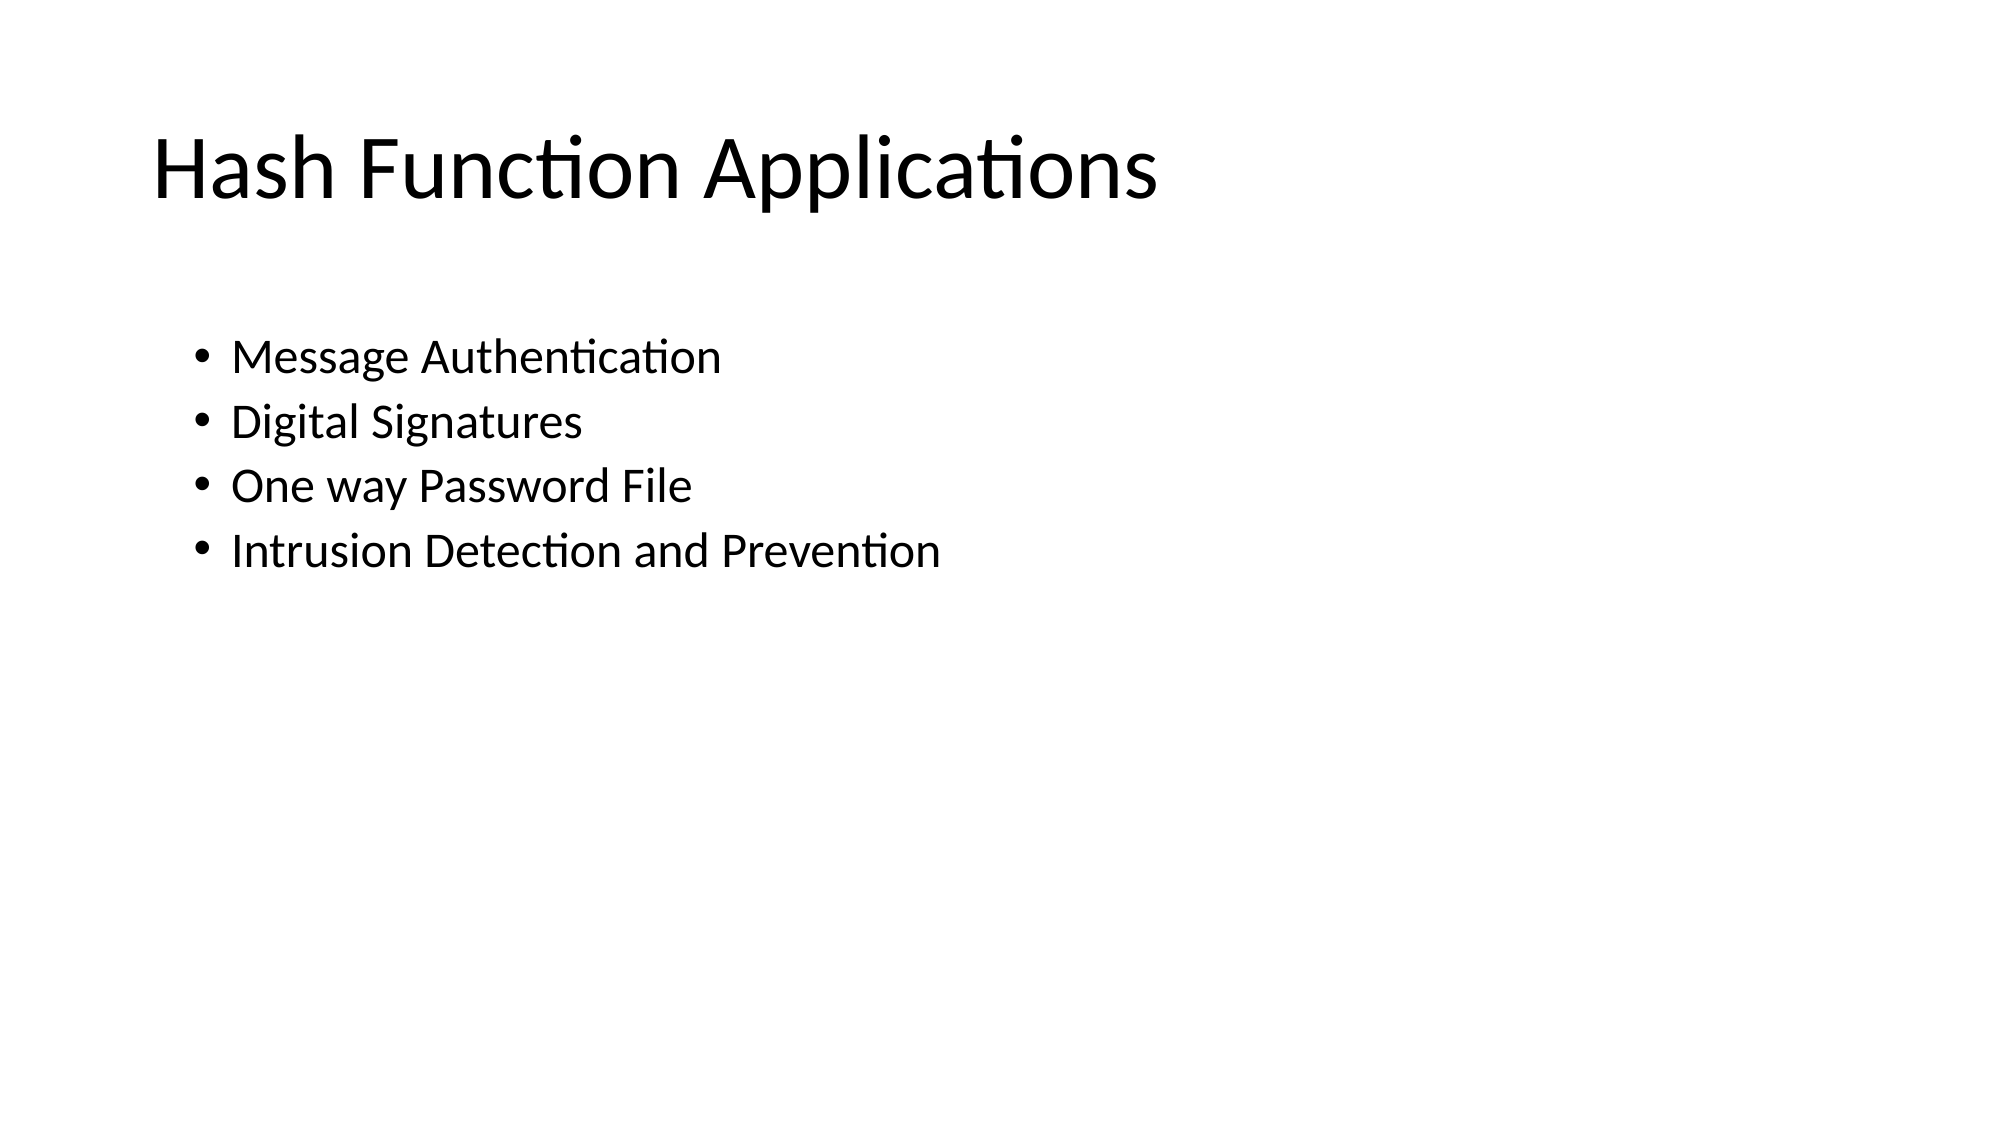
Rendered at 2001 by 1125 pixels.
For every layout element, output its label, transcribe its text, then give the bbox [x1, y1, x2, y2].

list Message Authentication Digital Signatures One way Password File Intrusion Detection and Prevention [103, 323, 1675, 1010]
title Hash Function Applications [137, 59, 1863, 278]
